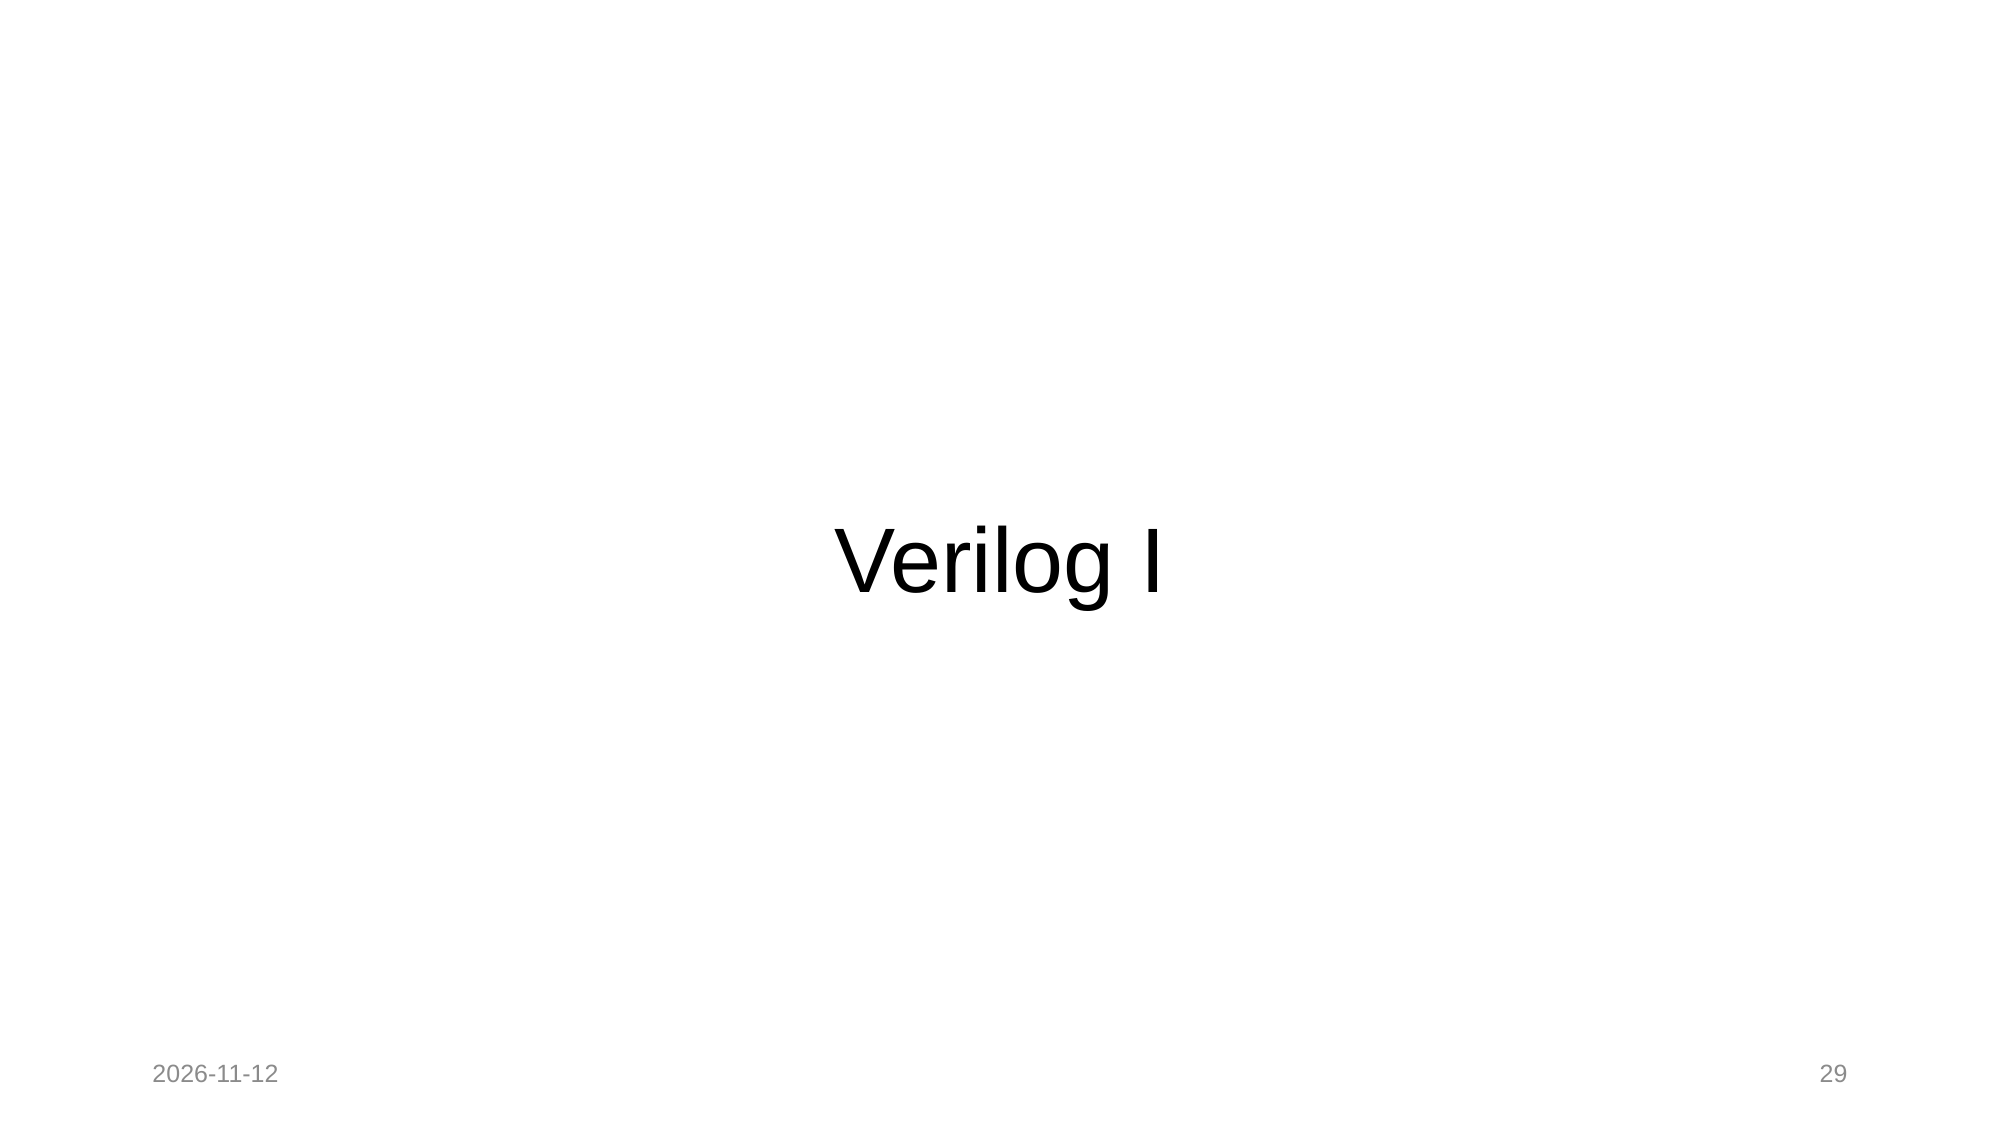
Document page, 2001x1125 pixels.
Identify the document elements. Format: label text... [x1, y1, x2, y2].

title Verilog I [137, 453, 1863, 672]
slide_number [137, 1042, 588, 1103]
slide_number 29 [1412, 1042, 1863, 1103]
